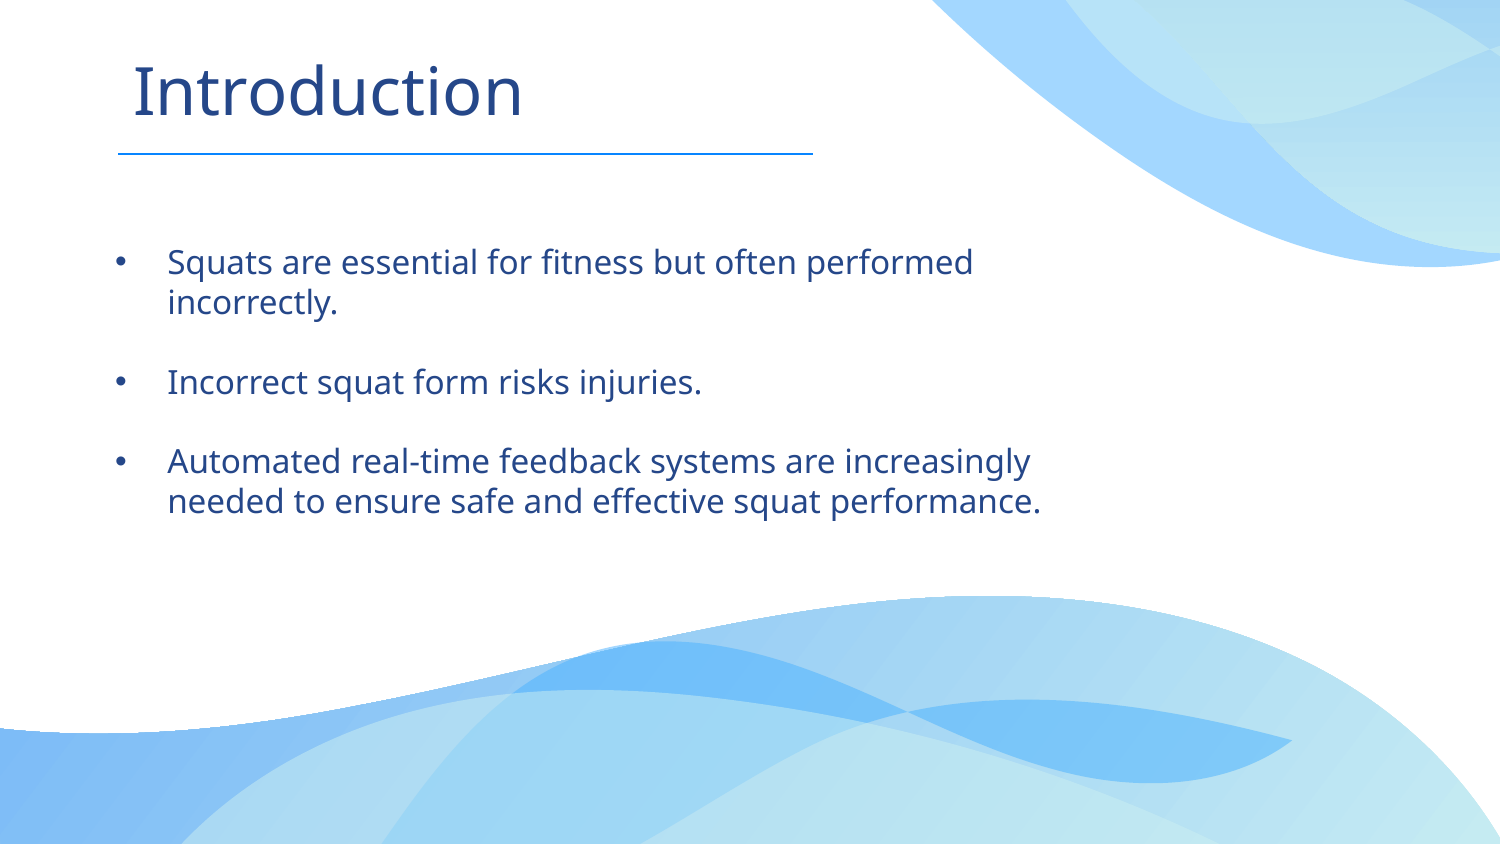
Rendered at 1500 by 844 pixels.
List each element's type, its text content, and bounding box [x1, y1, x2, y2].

title Introduction [118, 33, 906, 144]
subtitle Squats are essential for fitness but often performed incorrectly. Incorrect squat form risks injuries. Automated real-time feedback systems are increasingly needed to ensure safe and effective squat performance. [77, 180, 1141, 582]
